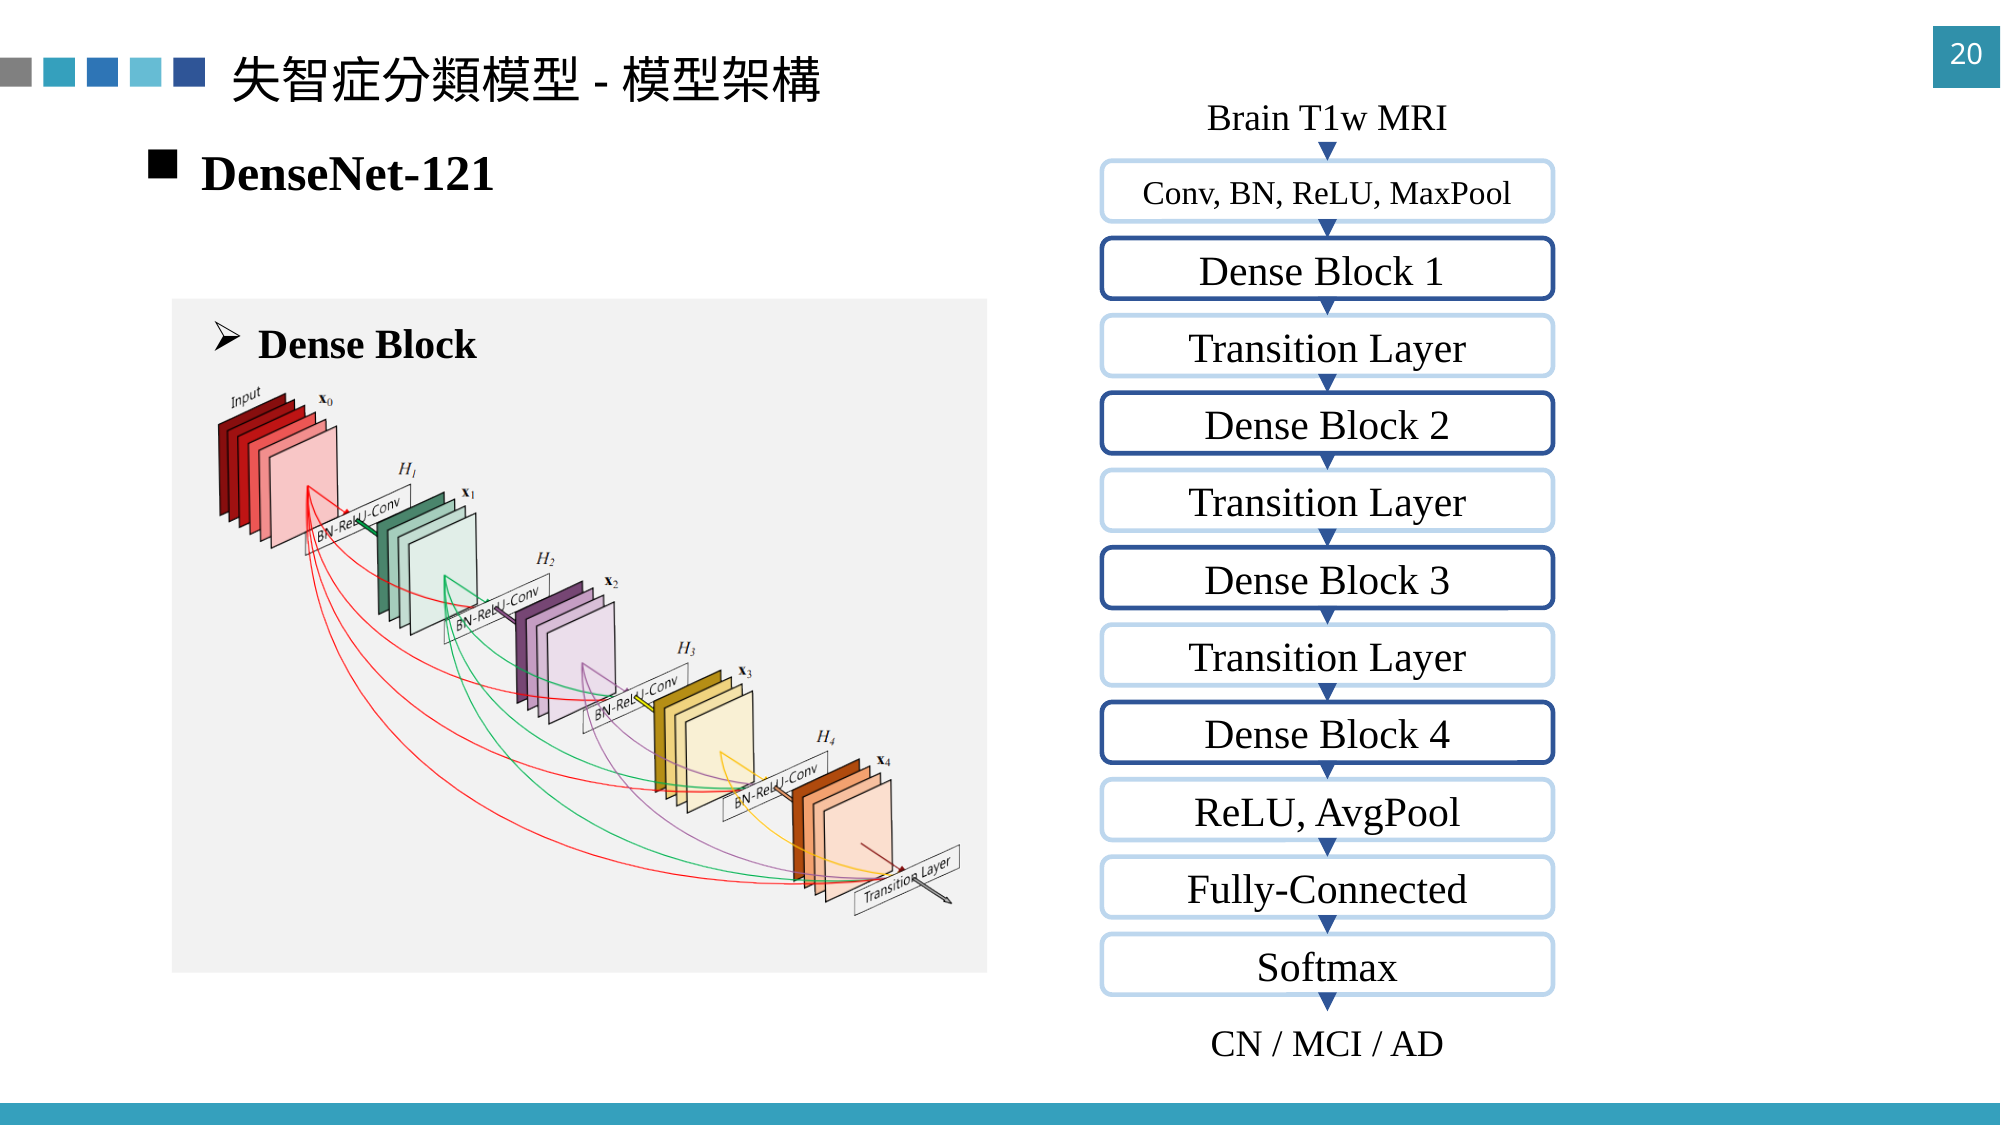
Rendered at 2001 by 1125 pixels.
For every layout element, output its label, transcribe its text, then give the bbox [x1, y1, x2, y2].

text_box Dense Block 2 [1100, 391, 1555, 455]
text_box Softmax [1100, 932, 1555, 996]
text_box Dense Block [196, 309, 531, 364]
text_box Fully-Connected [1100, 855, 1555, 919]
text_box ReLU, AvgPool [1100, 778, 1555, 841]
text_box [171, 298, 988, 974]
text_box CN / MCI / AD [1195, 1011, 1459, 1071]
text_box Dense Block 3 [1100, 546, 1555, 610]
text_box Dense Block 1 [1100, 236, 1555, 300]
text_box DenseNet-121 [129, 129, 564, 212]
text_box Conv, BN, ReLU, MaxPool [1100, 159, 1555, 223]
picture [196, 364, 963, 934]
text_box Transition Layer [1100, 314, 1555, 377]
text_box Transition Layer [1100, 468, 1555, 532]
text_box Dense Block 4 [1100, 700, 1555, 764]
text_box Transition Layer [1100, 623, 1555, 687]
title 失智症分類模型-模型架構 [216, 26, 1921, 140]
text_box Brain T1w MRI [1192, 85, 1463, 146]
